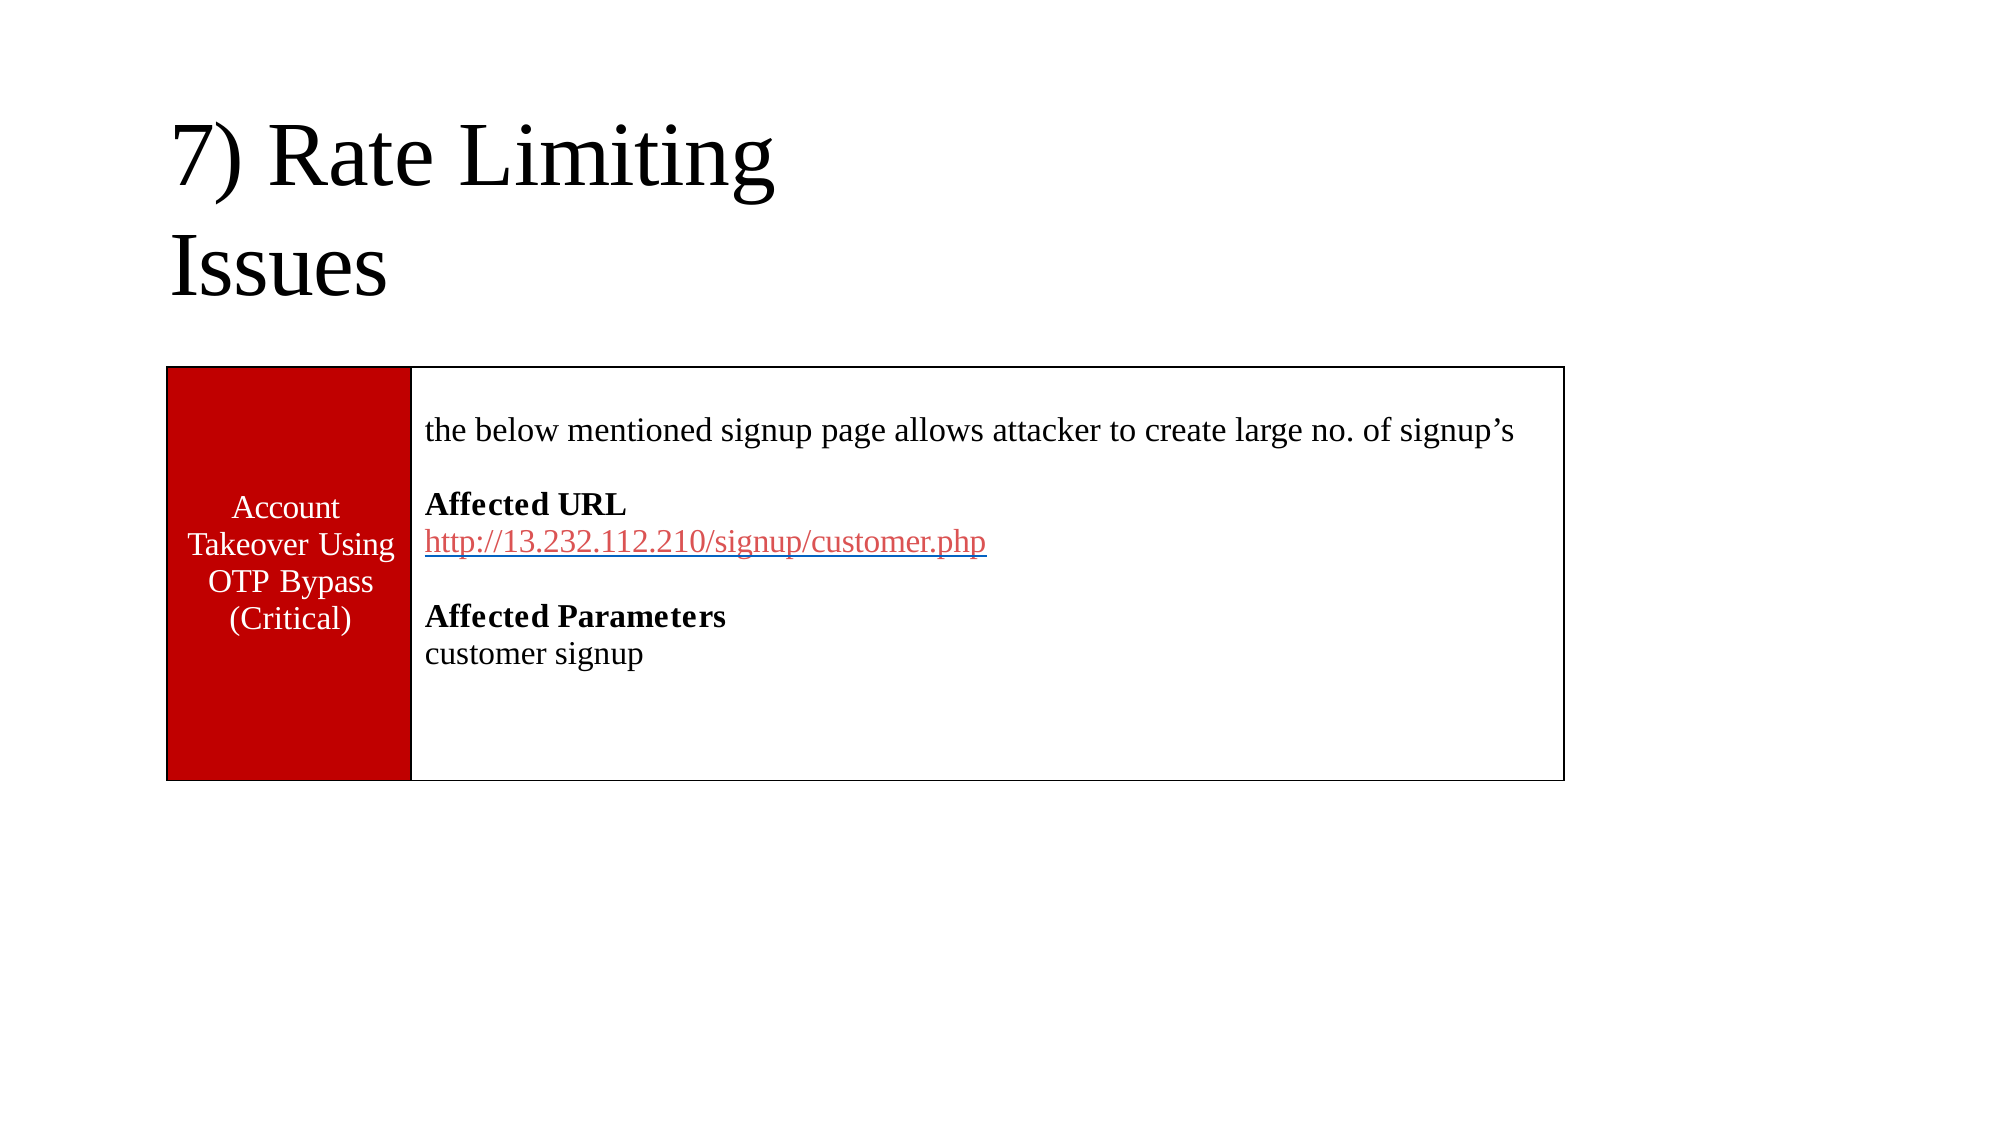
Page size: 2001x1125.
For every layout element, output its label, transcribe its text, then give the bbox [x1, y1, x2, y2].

table_header the below mentioned signup page allows attacker to create large no. of signup’s Affected URL http://13.232.112.210/signup/customer.php Affected Parameters customer signup [412, 368, 1563, 780]
table_header Account Takeover Using OTP Bypass (Critical) [168, 368, 410, 780]
text_box 7) Rate Limiting Issues [167, 91, 1017, 314]
